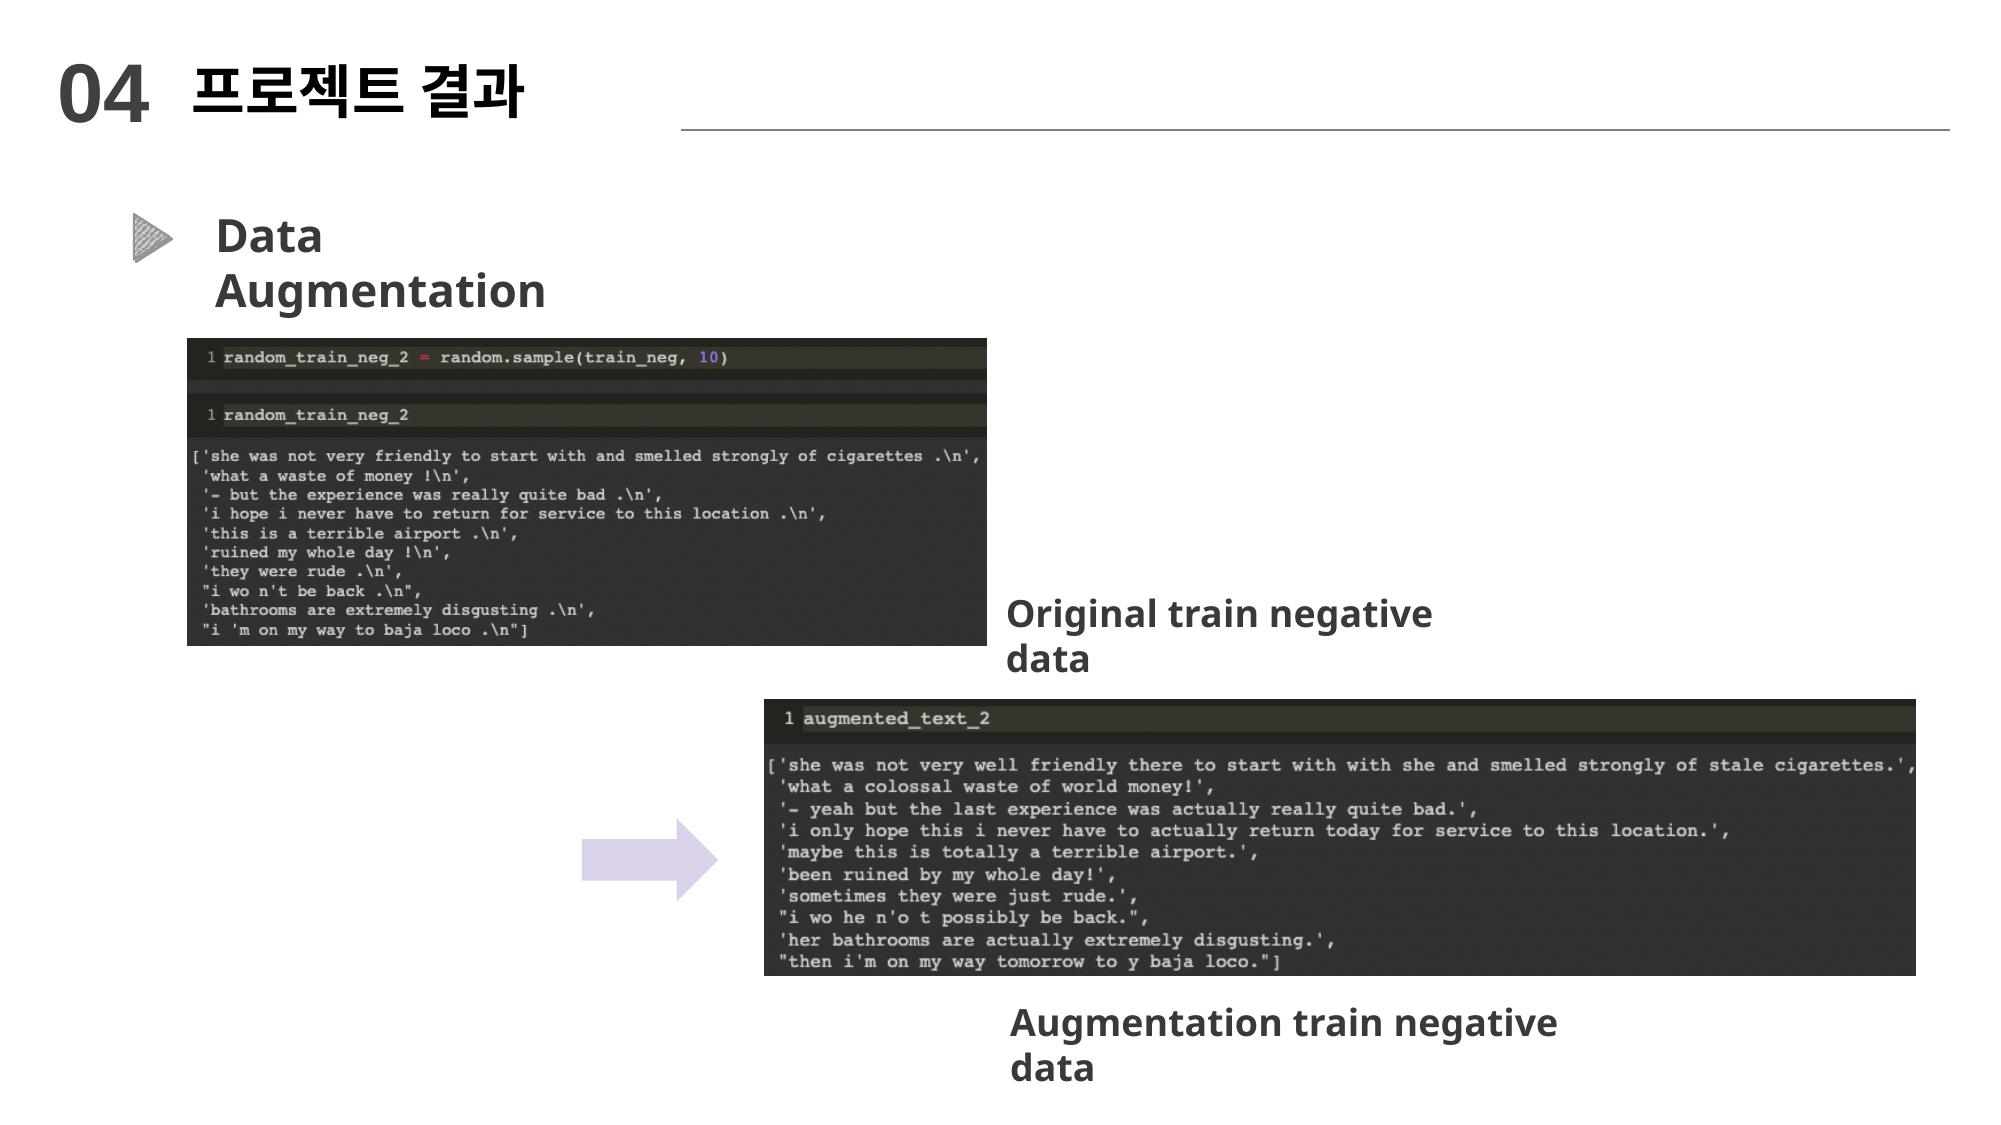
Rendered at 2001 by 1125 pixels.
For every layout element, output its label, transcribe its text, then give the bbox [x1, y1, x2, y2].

text_box [134, 213, 170, 236]
text_box [133, 213, 170, 260]
text_box [135, 238, 170, 260]
picture [187, 338, 987, 646]
title 04 [54, 37, 177, 227]
text_box Original train negative data [1003, 588, 1519, 681]
text_box 프로젝트 결과 [176, 40, 583, 141]
text_box Augmentation train negative data [1008, 996, 1628, 1089]
picture [764, 699, 1916, 976]
text_box [581, 818, 719, 902]
text_box Data Augmentation [212, 204, 662, 317]
